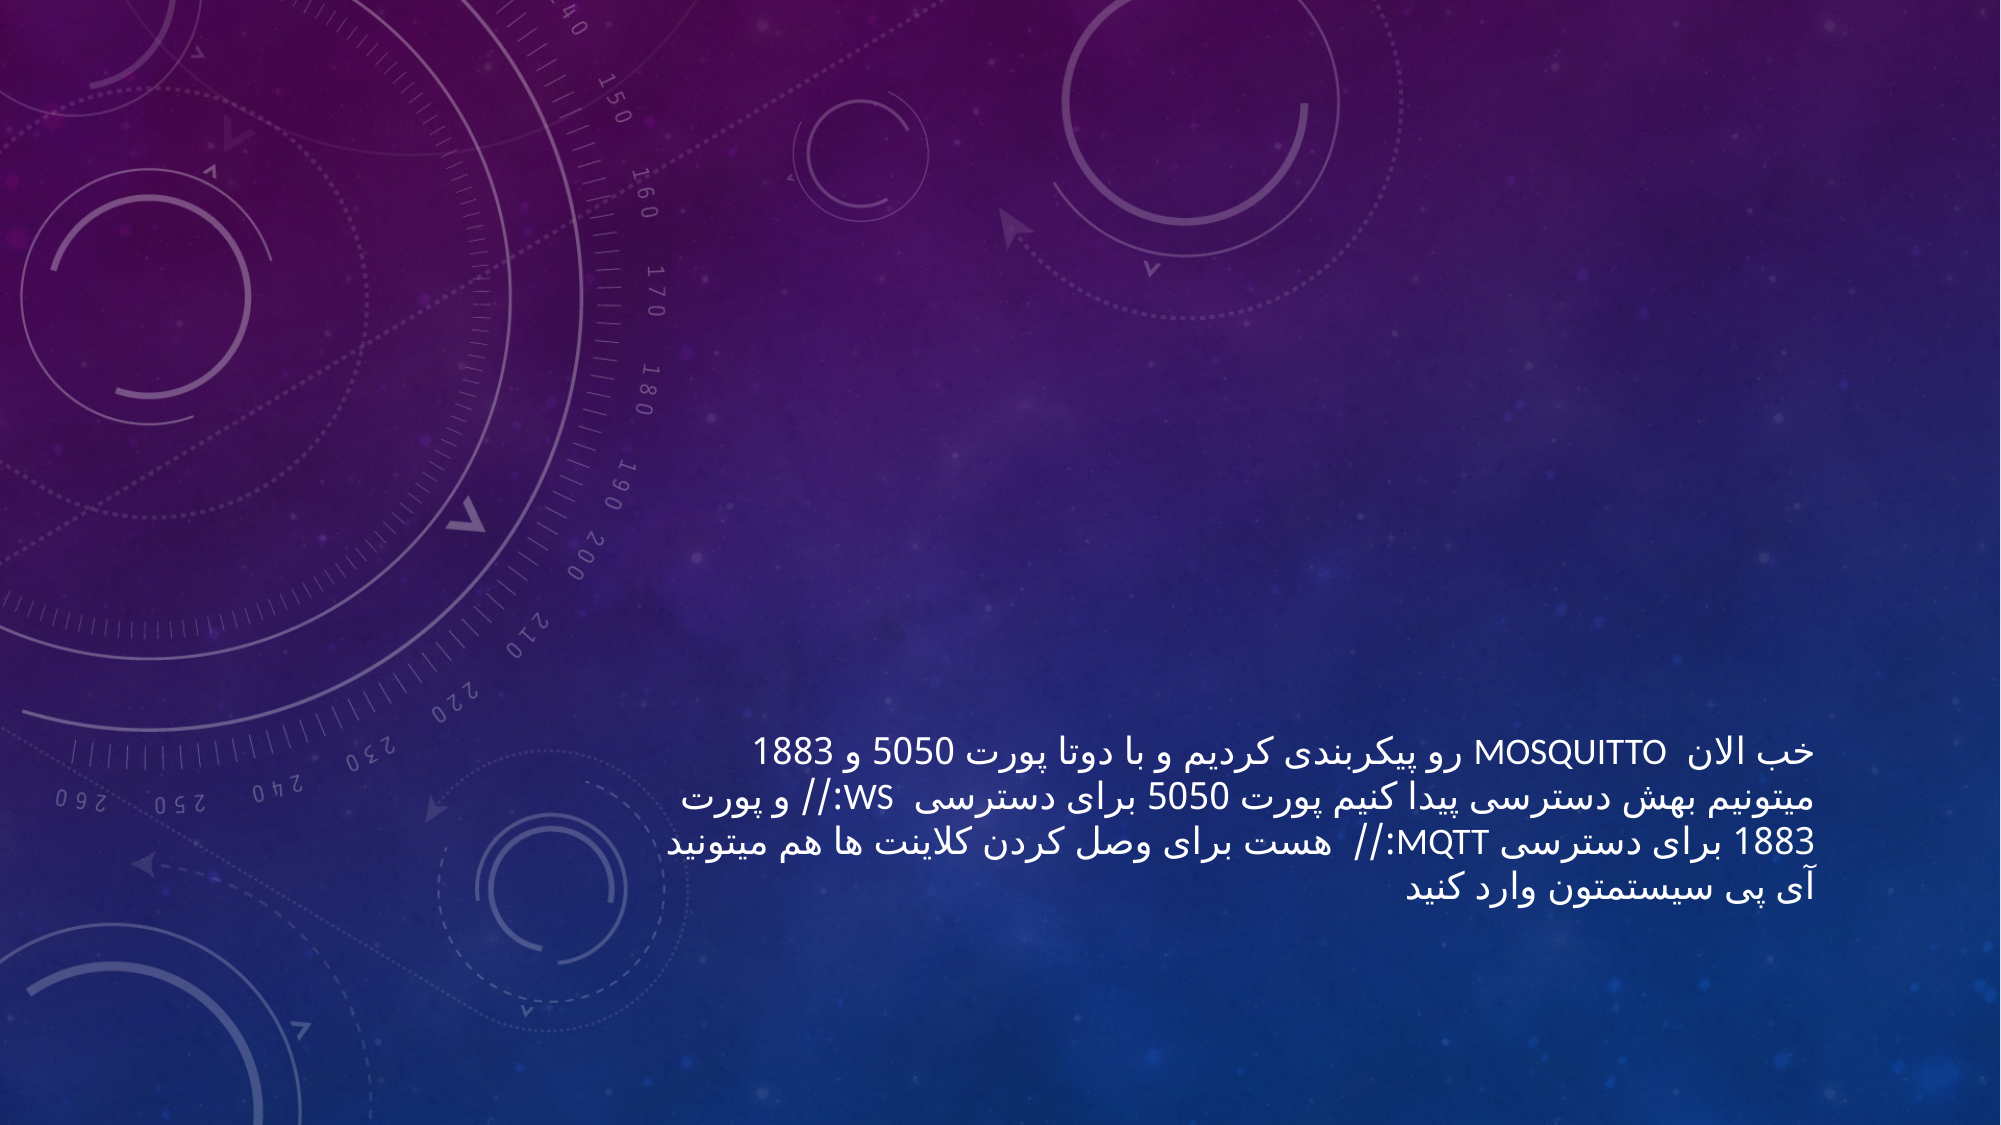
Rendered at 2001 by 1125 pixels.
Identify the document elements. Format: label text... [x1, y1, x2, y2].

subtitle خب الان mosquitto رو پیکربندی کردیم و با دوتا پورت 5050 و 1883 میتونیم بهش دسترسی پیدا کنیم پورت 5050 برای دسترسی ws:// و پورت 1883 برای دسترسی mqtt:// هست برای وصل کردن کلاینت ها هم میتونید آی پی سیستمتون وارد کنید [650, 719, 1831, 950]
picture [0, 0, 2001, 1125]
